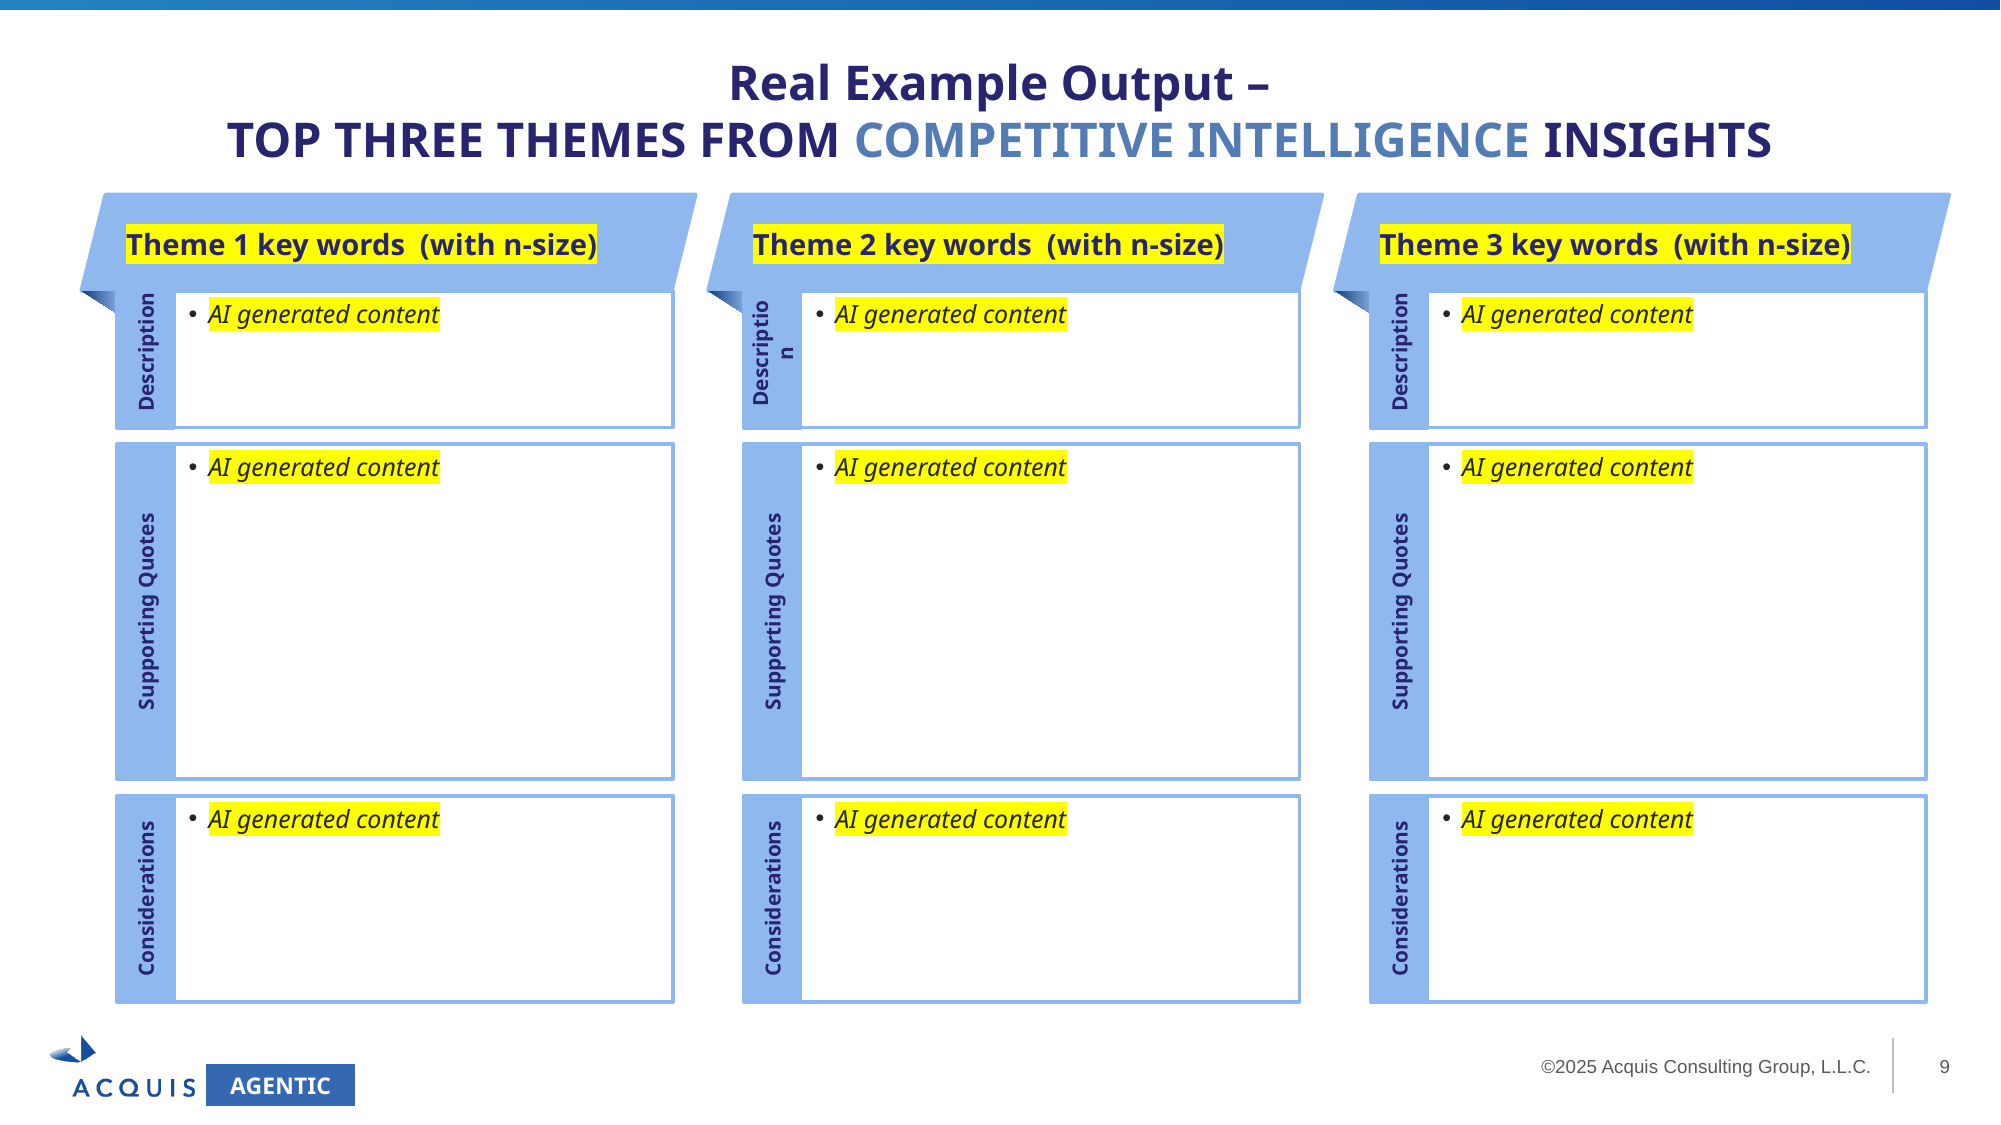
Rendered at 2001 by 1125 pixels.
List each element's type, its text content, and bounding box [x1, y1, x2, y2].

text_box [81, 194, 696, 291]
text_box AI generated content [800, 795, 1300, 1002]
text_box [81, 291, 117, 314]
text_box Theme 2 key words (with n-size) [737, 218, 1300, 269]
text_box Considerations [1370, 795, 1427, 1002]
text_box Theme 1 key words (with n-size) [111, 218, 673, 269]
text_box Description [1370, 276, 1428, 428]
text_box [708, 291, 743, 314]
text_box Description [117, 276, 174, 428]
text_box [1335, 291, 1370, 314]
text_box AI generated content [1427, 291, 1927, 428]
text_box Considerations [117, 795, 173, 1002]
text_box AI generated content [173, 795, 673, 1002]
text_box Description [743, 279, 801, 428]
text_box Real Example Output – TOP THREE THEMES FROM COMPETITIVE INTELLIGENCE INSIGHTS [0, 45, 2000, 233]
text_box AI generated content [1427, 795, 1927, 1002]
text_box AI generated content [800, 444, 1300, 780]
text_box Supporting Quotes [1370, 444, 1427, 780]
text_box Considerations [743, 795, 800, 1002]
text_box [708, 194, 1323, 291]
text_box Supporting Quotes [117, 444, 173, 780]
text_box Supporting Quotes [743, 444, 800, 780]
text_box AI generated content [1427, 444, 1927, 780]
text_box AGENTIC [206, 1063, 356, 1107]
text_box [1335, 194, 1949, 291]
text_box AI generated content [800, 291, 1300, 428]
text_box AI generated content [173, 444, 673, 780]
text_box Theme 3 key words (with n-size) [1364, 218, 1927, 269]
text_box AI generated content [173, 291, 673, 428]
picture [50, 1035, 195, 1097]
